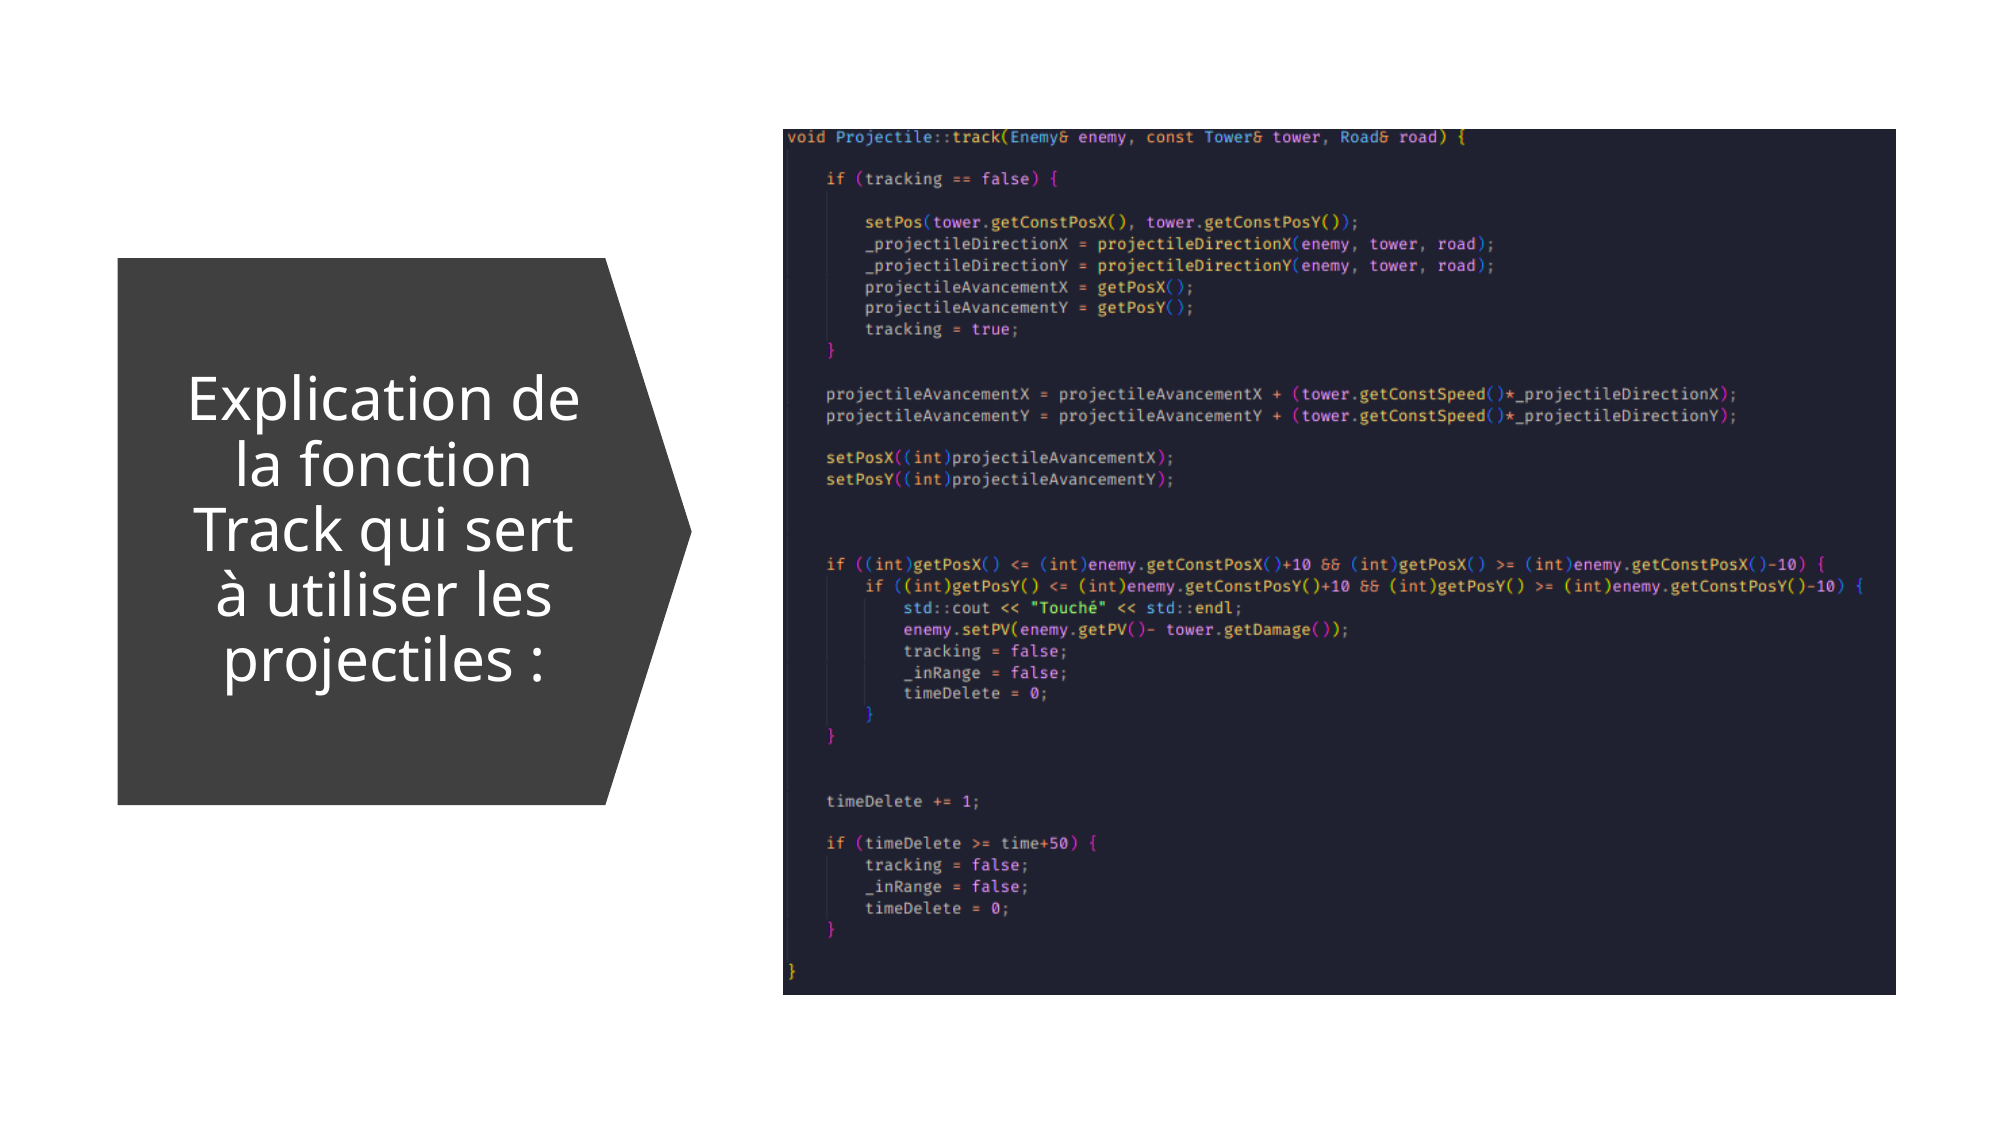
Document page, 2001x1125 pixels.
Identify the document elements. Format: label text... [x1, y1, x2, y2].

text_box [116, 257, 693, 807]
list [783, 129, 1896, 995]
title Explication de la fonction Track qui sert à utiliser les projectiles : [168, 322, 601, 741]
